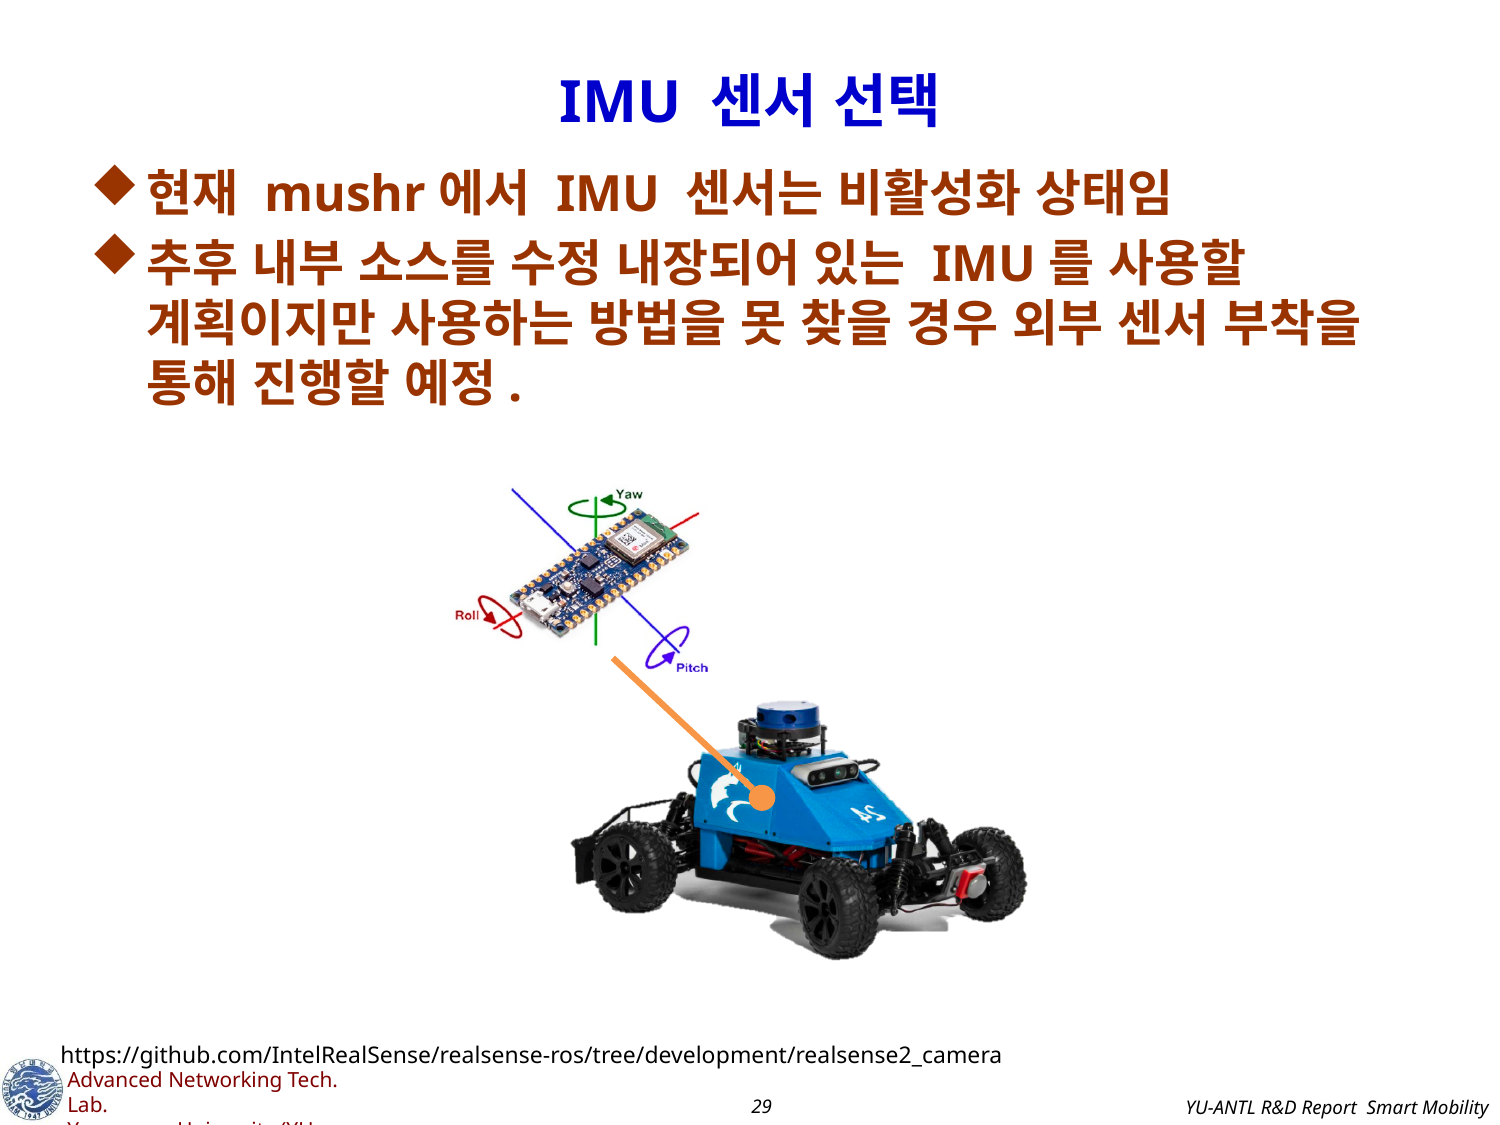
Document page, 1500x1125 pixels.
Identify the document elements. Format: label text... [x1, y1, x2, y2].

list 현재 mushr에서 IMU 센서는 비활성화 상태임 추후 내부 소스를 수정 내장되어 있는 IMU를 사용할 계획이지만 사용하는 방법을 못 찾을 경우 외부 센서 부착을 통해 진행할 예정. [74, 153, 1452, 793]
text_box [436, 472, 1033, 961]
text_box https://github.com/IntelRealSense/realsense-ros/tree/development/realsense2_camera [0, 1033, 1228, 1076]
title IMU 센서 선택 [74, 44, 1426, 153]
picture [0, 1076, 66, 1124]
